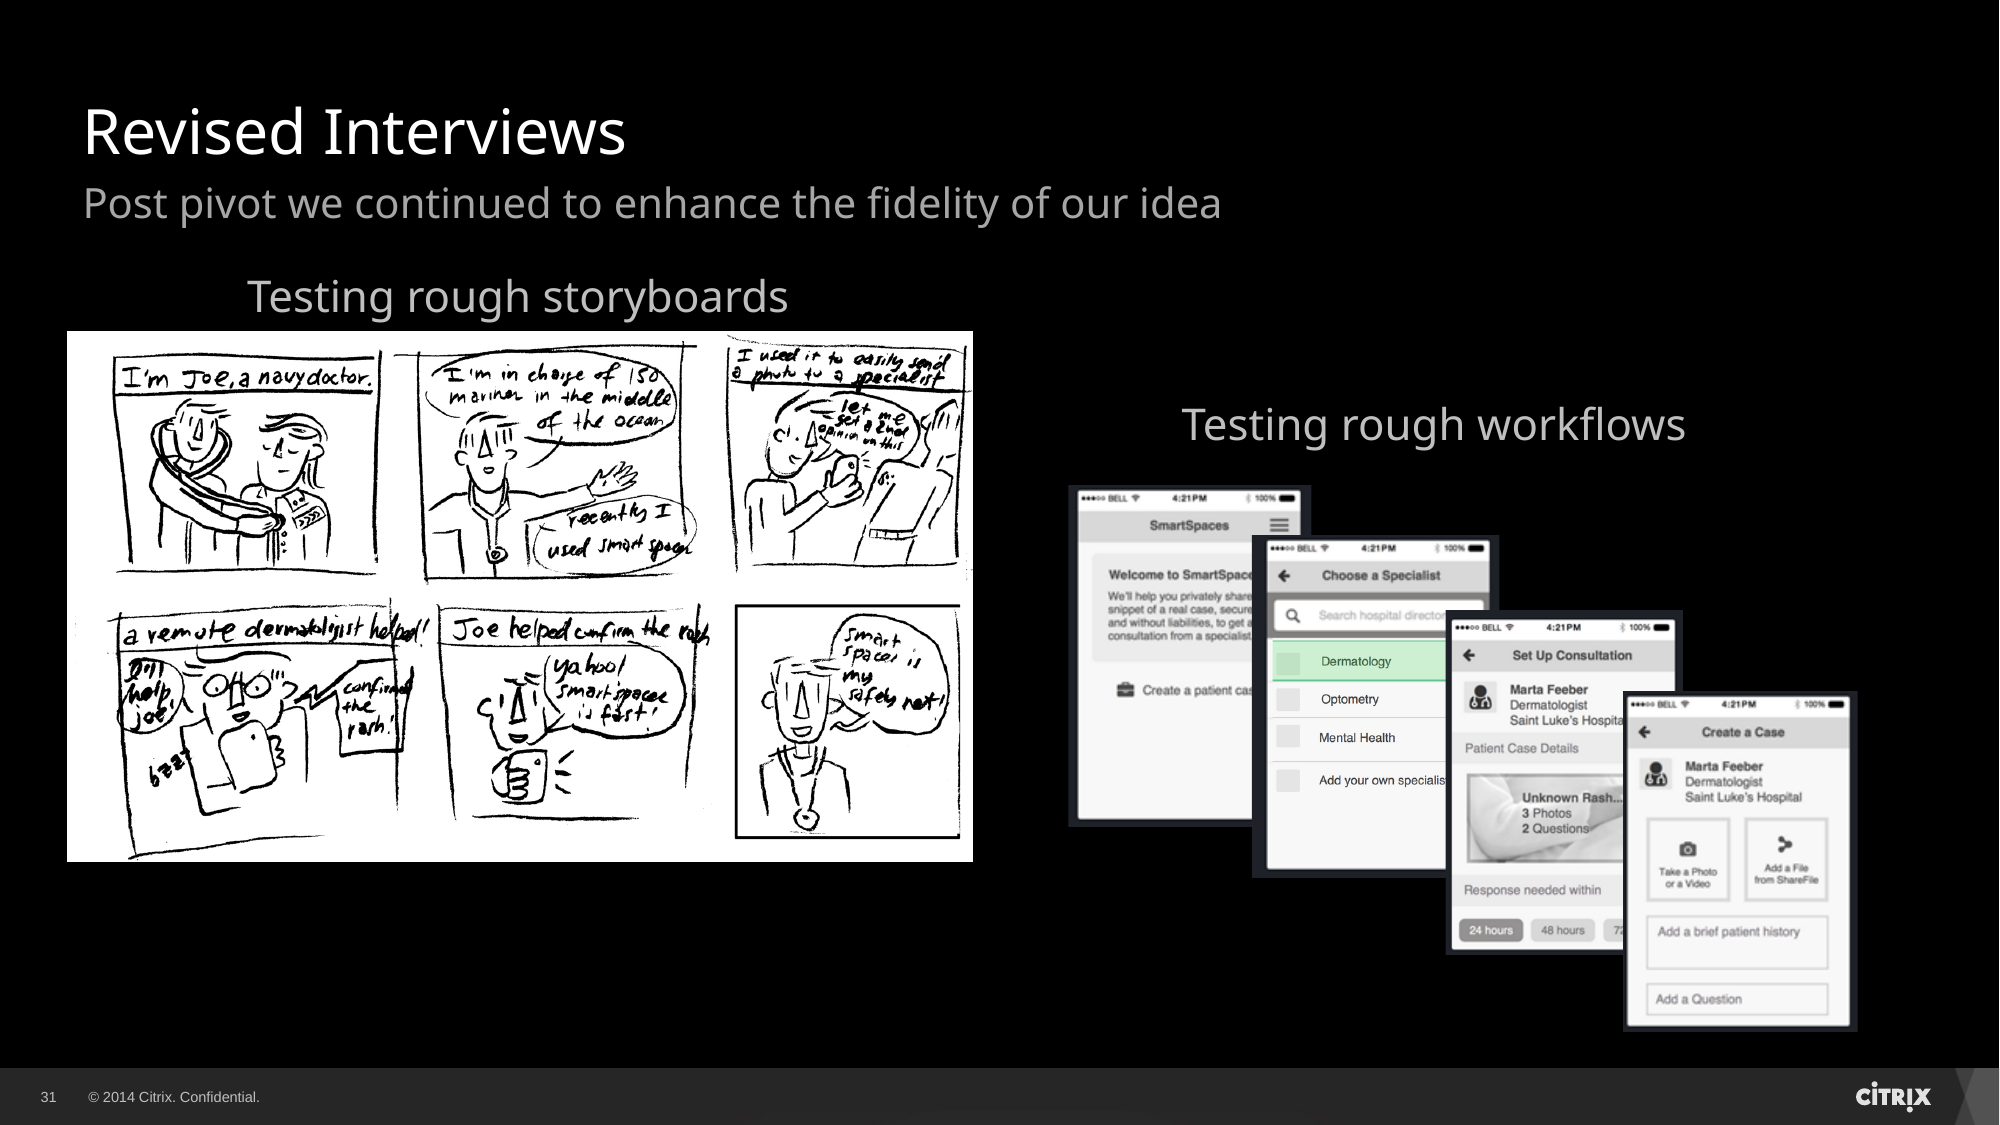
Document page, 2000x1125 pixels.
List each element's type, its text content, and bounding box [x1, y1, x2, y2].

title Revised Interviews [67, 12, 1931, 169]
list Post pivot we continued to enhance the fidelity of our idea [67, 169, 1932, 269]
text_box Testing rough storyboards [232, 261, 805, 329]
picture [0, 1068, 2000, 1125]
picture [67, 330, 973, 862]
picture [1068, 484, 1858, 1032]
text_box Testing rough workflows [1166, 389, 1702, 457]
